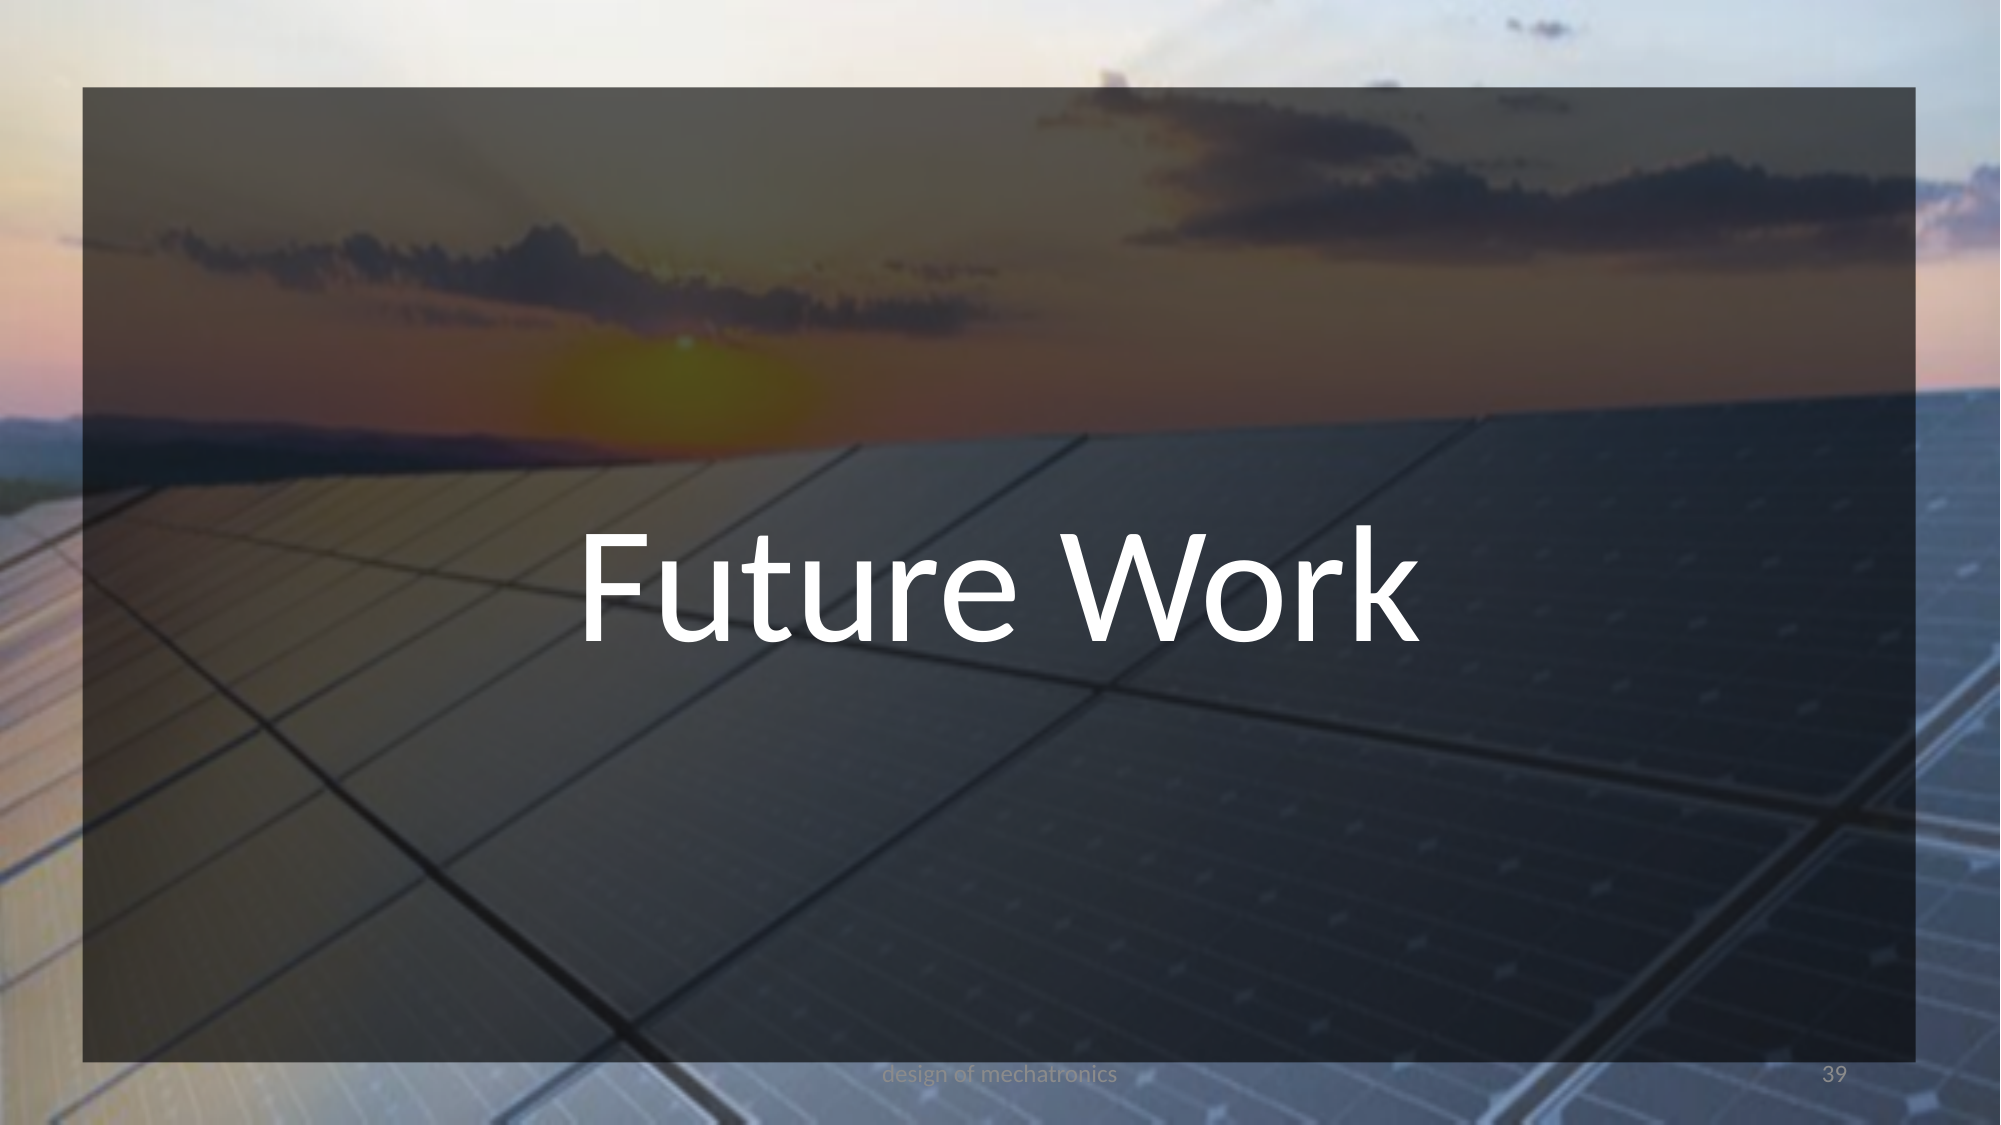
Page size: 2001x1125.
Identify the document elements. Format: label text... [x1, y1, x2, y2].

text_box Future Work [82, 86, 1917, 1063]
footer design of mechatronics [662, 1042, 1338, 1103]
slide_number 39 [1412, 1042, 1863, 1103]
